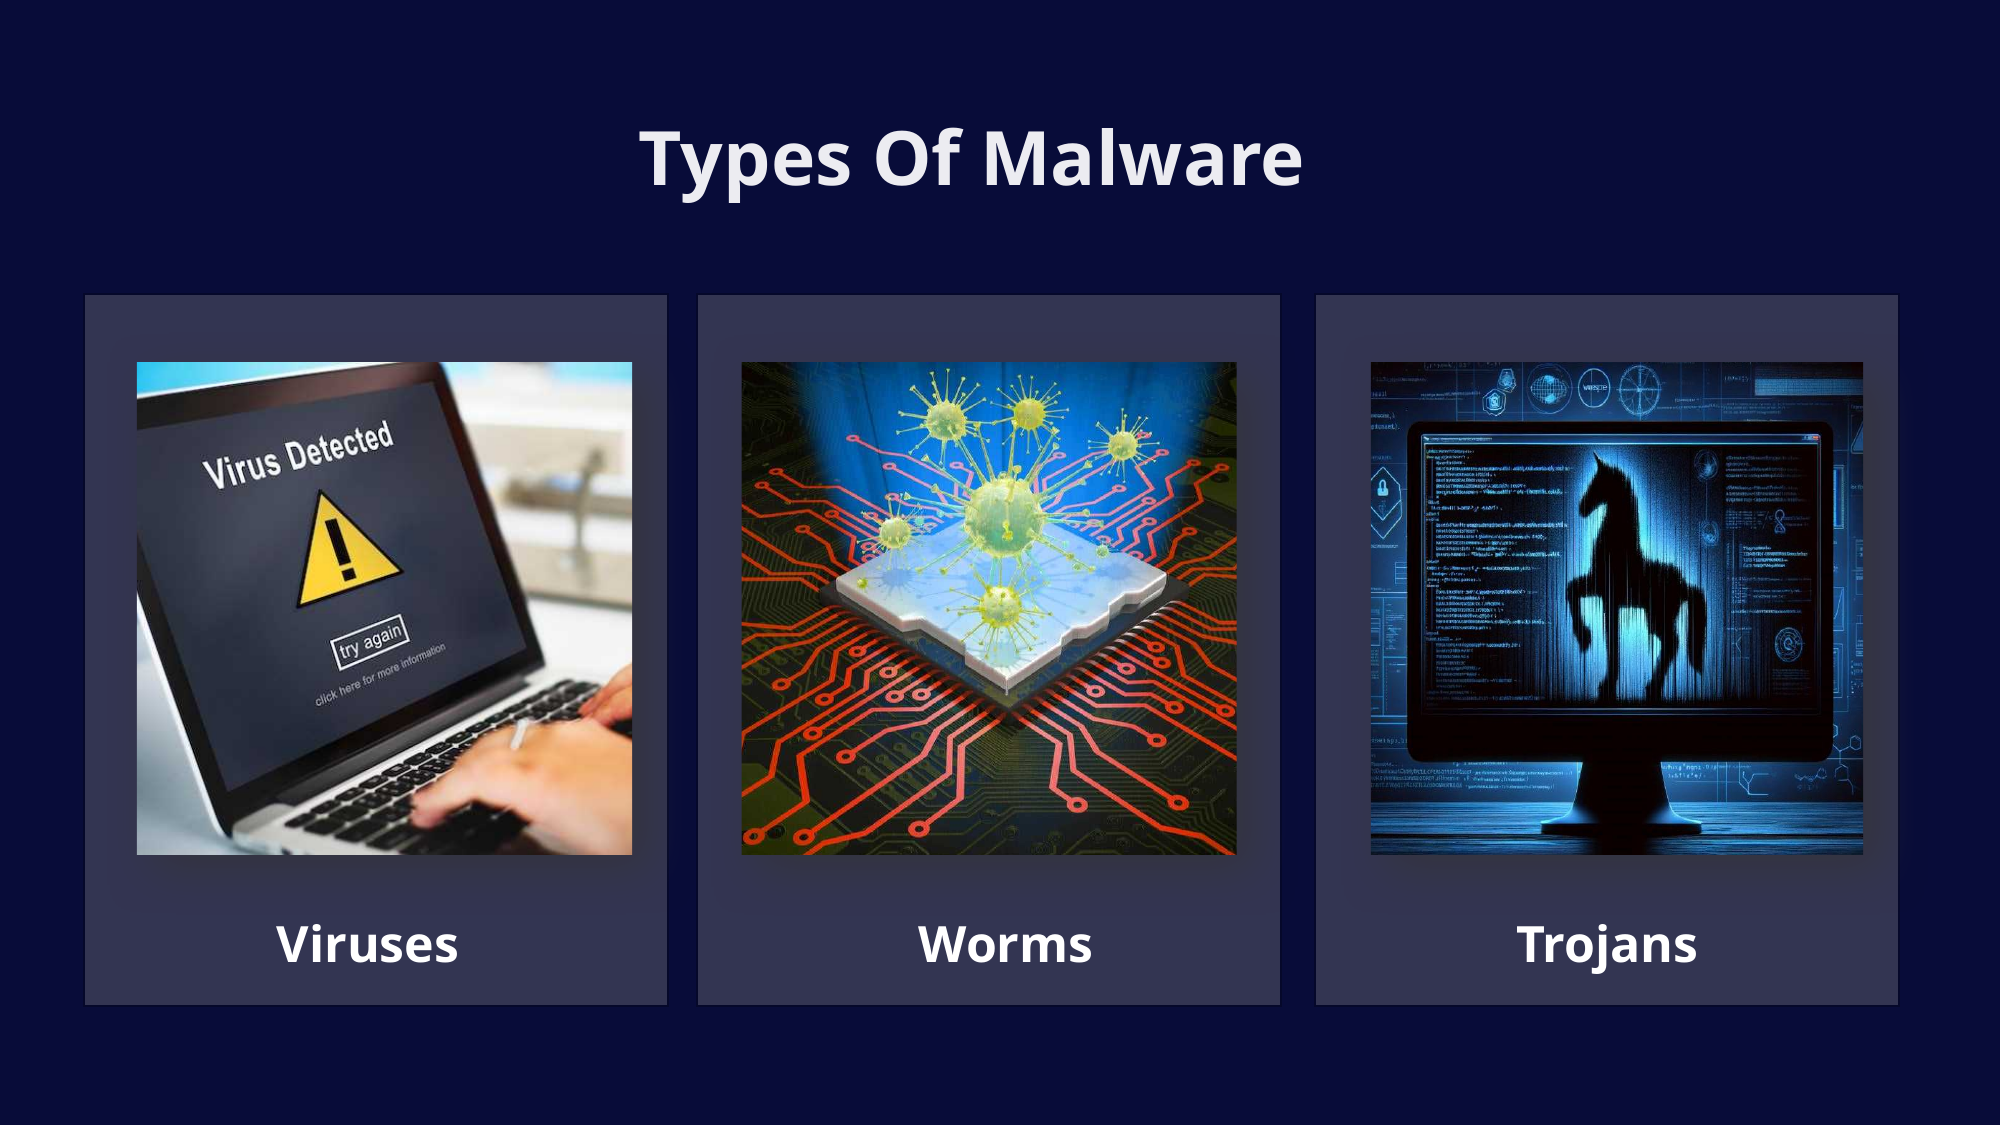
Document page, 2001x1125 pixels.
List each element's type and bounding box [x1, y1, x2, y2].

picture [1370, 362, 1864, 855]
picture [136, 362, 633, 855]
text_box [696, 998, 1282, 1007]
picture [741, 362, 1237, 855]
text_box [1314, 998, 1900, 1007]
text_box [83, 998, 669, 1007]
text_box [0, 103, 1973, 998]
